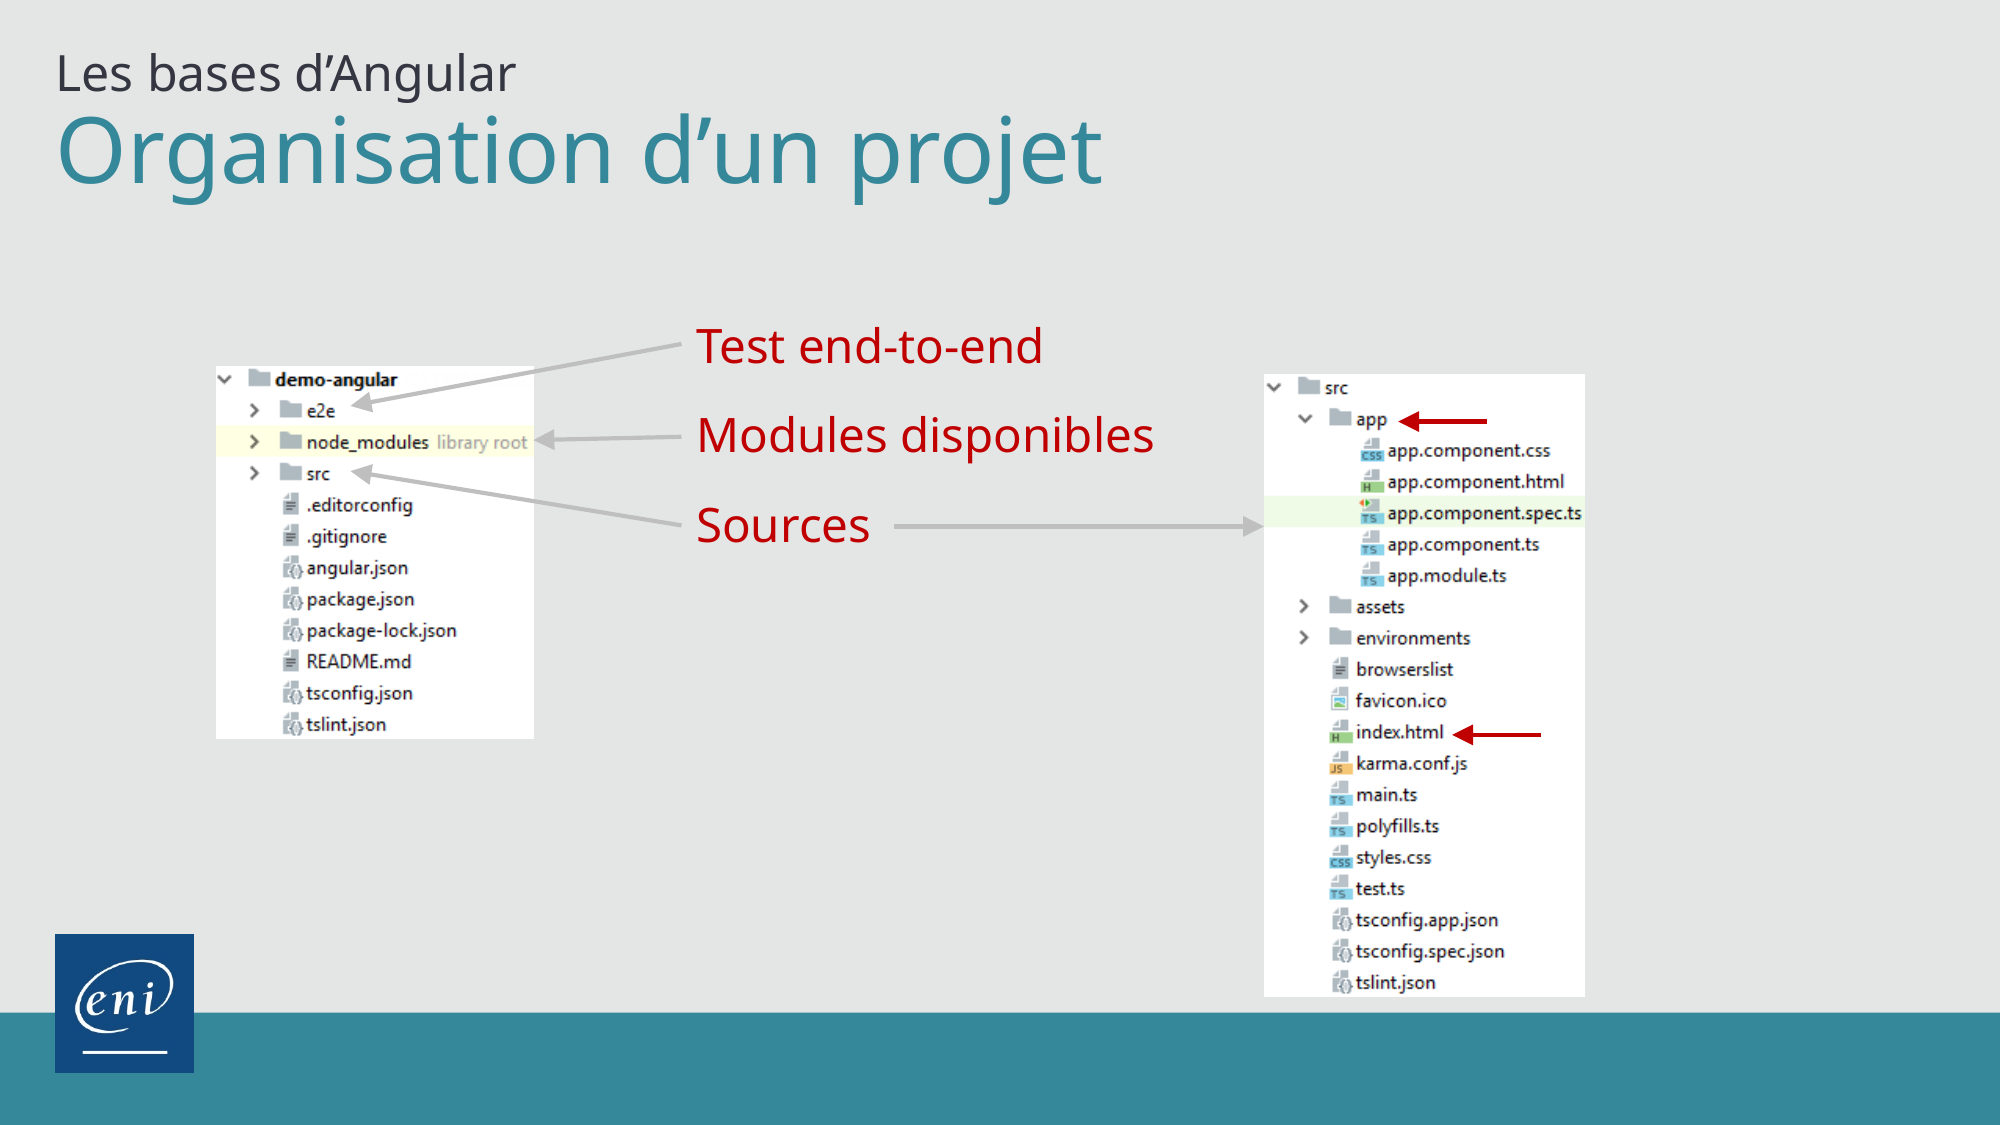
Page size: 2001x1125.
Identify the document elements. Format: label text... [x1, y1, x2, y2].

title Organisation d’un projet [55, 104, 1952, 205]
text_box Test end-to-end [681, 307, 1052, 381]
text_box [350, 343, 682, 406]
list Les bases d’Angular [55, 31, 1952, 103]
text_box Sources [681, 487, 894, 560]
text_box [350, 471, 682, 526]
picture [1264, 374, 1585, 997]
text_box Modules disponibles [681, 397, 1165, 470]
picture [216, 366, 534, 739]
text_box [533, 436, 682, 441]
picture [55, 934, 194, 1073]
